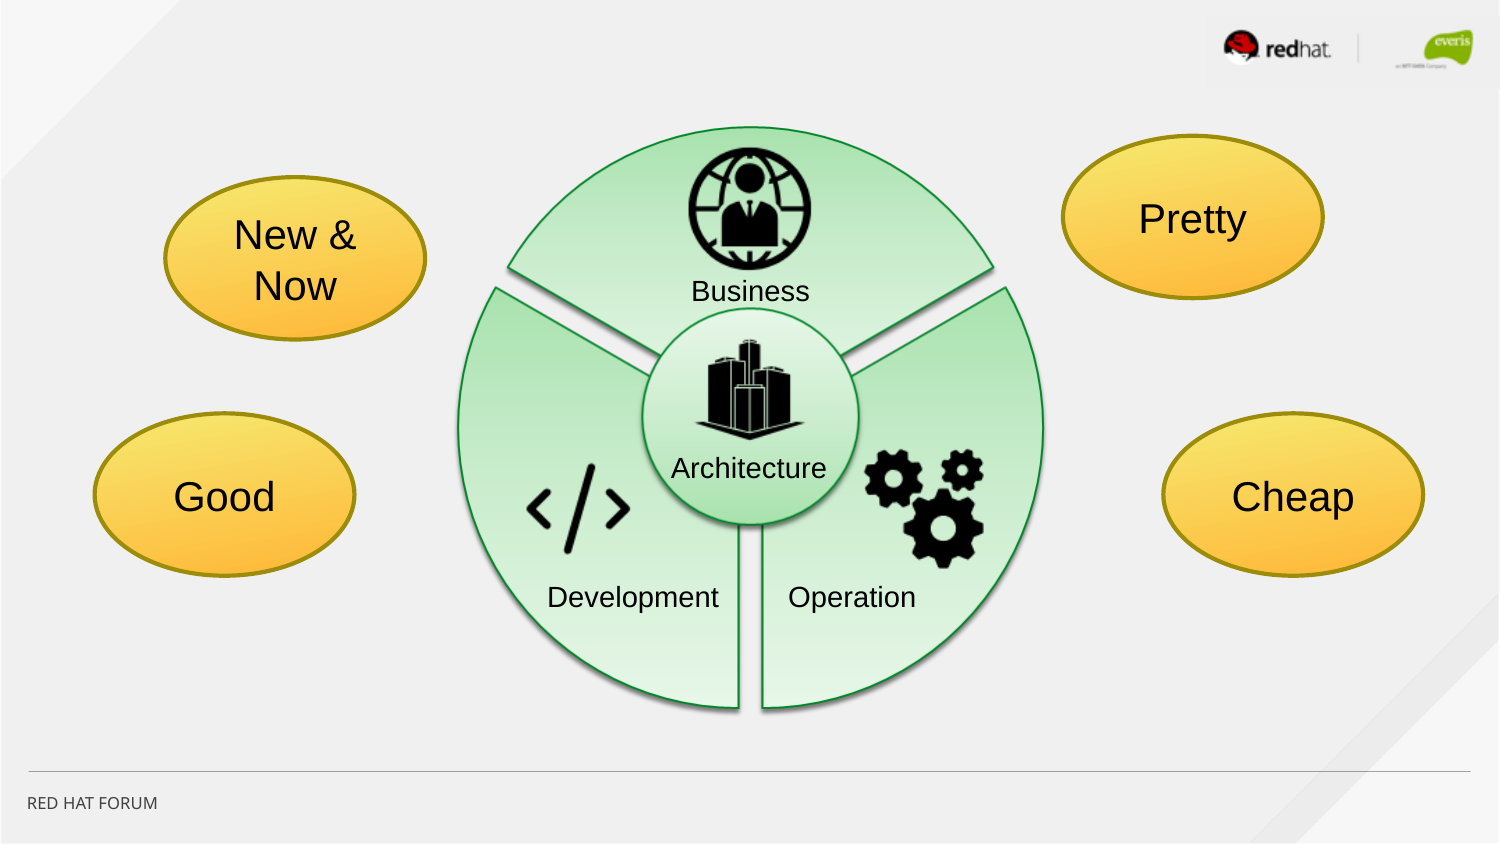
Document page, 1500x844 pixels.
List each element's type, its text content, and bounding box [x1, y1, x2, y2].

text_box New & Now [163, 175, 428, 342]
picture [0, 0, 1500, 844]
text_box Good [92, 411, 357, 578]
text_box Cheap [1161, 411, 1426, 578]
text_box Pretty [1060, 133, 1325, 301]
